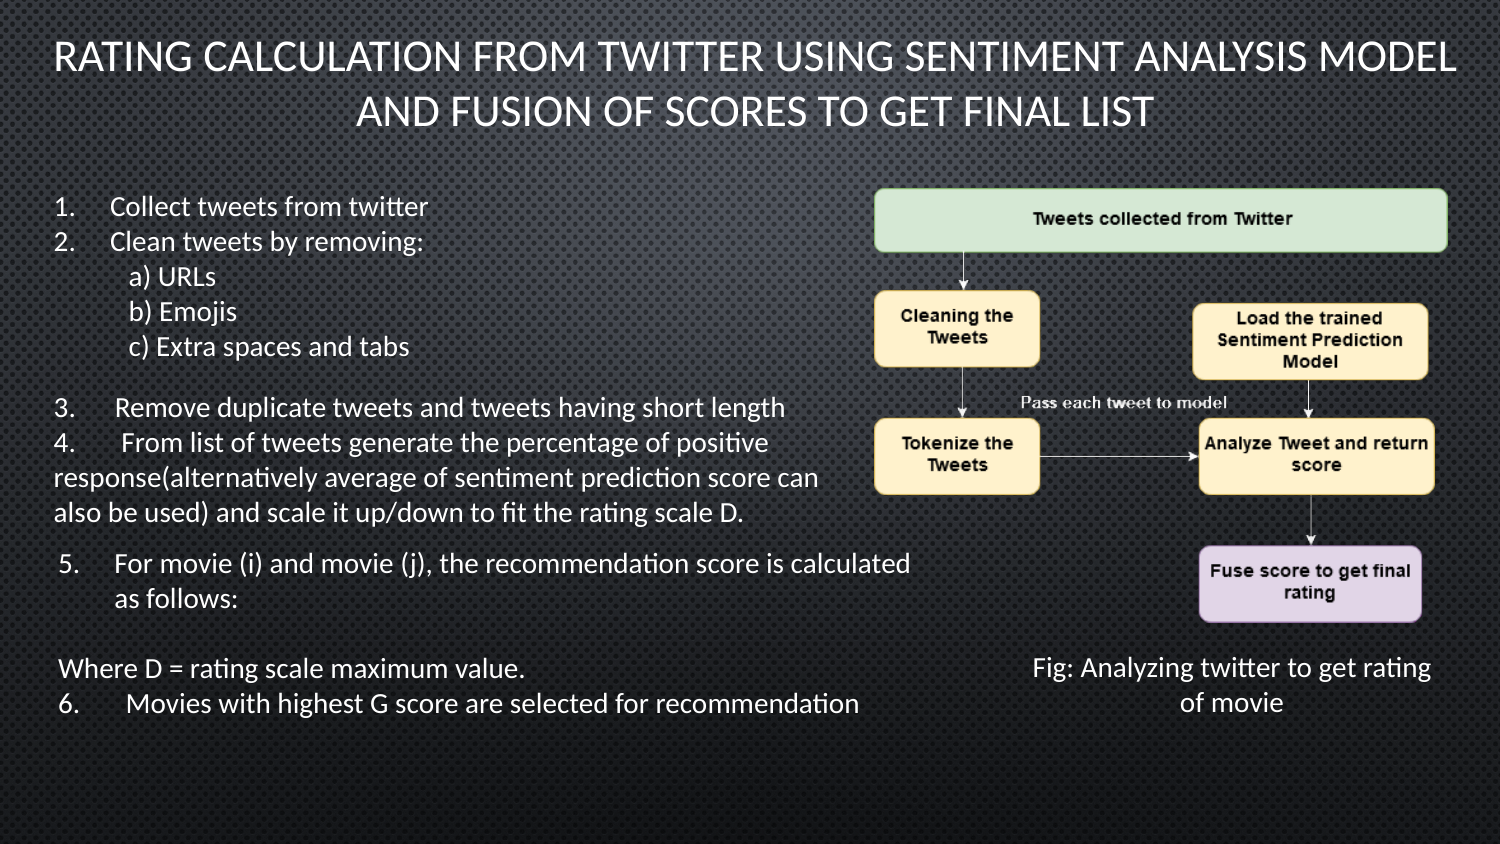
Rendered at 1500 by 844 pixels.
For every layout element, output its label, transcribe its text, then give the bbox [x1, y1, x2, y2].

picture [873, 188, 1448, 623]
text_box Rating calculation from twitter using sentiment analysis model and fusion of scores to get final list [26, 18, 1485, 144]
text_box Fig: Analyzing twitter to get rating of movie [1016, 640, 1448, 726]
text_box 3. Remove duplicate tweets and tweets having short length 4. From list of tweets generate the percentage of positive response(alternatively average of sentiment prediction score can also be used) and scale it up/down to fit the rating scale D. [39, 380, 847, 536]
text_box Collect tweets from twitter Clean tweets by removing: a) URLs b) Emojis c) Extra spaces and tabs [39, 180, 750, 370]
